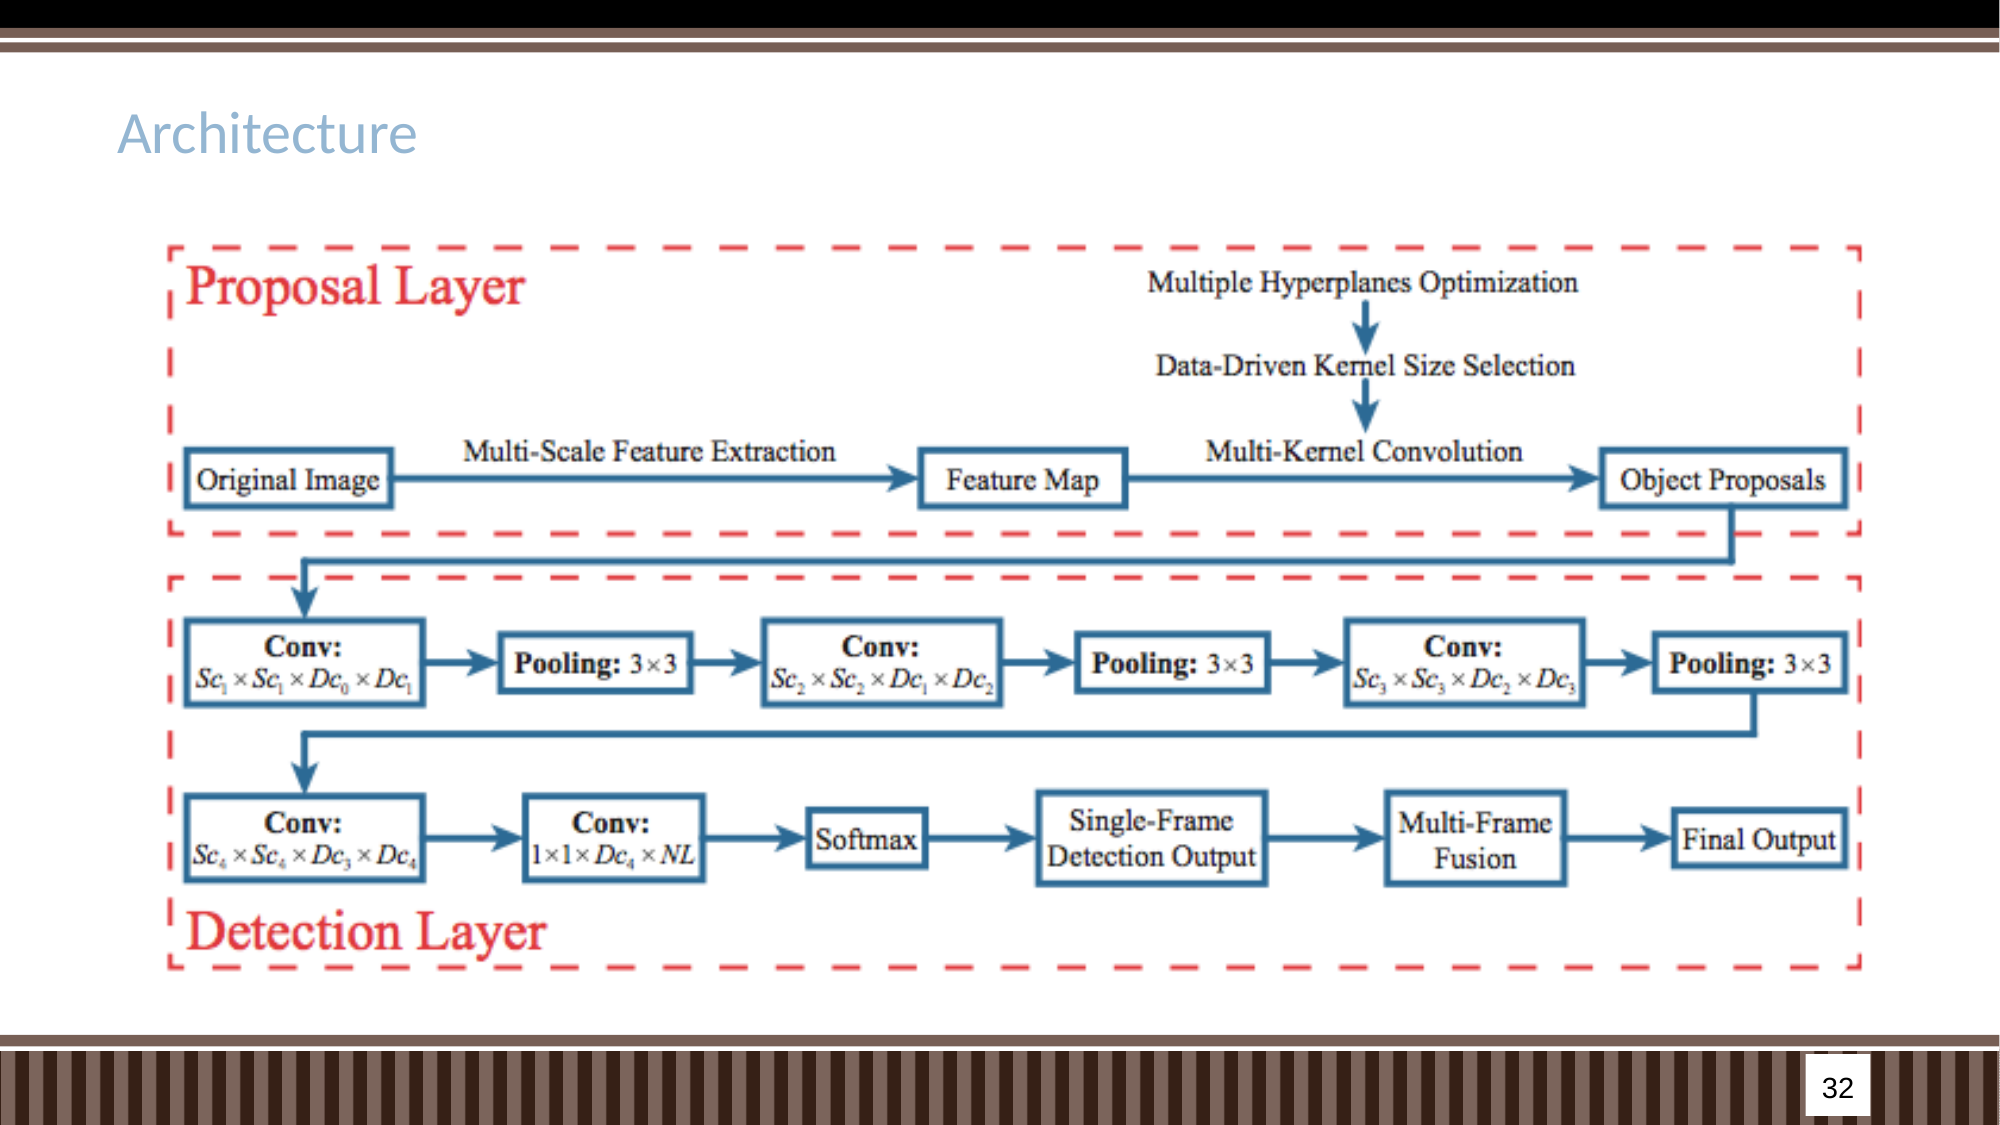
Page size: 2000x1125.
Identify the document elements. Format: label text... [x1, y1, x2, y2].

title Architecture [101, 90, 1602, 175]
text_box 32 [1805, 1054, 1871, 1116]
picture [0, 1051, 2000, 1125]
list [137, 219, 1898, 1006]
